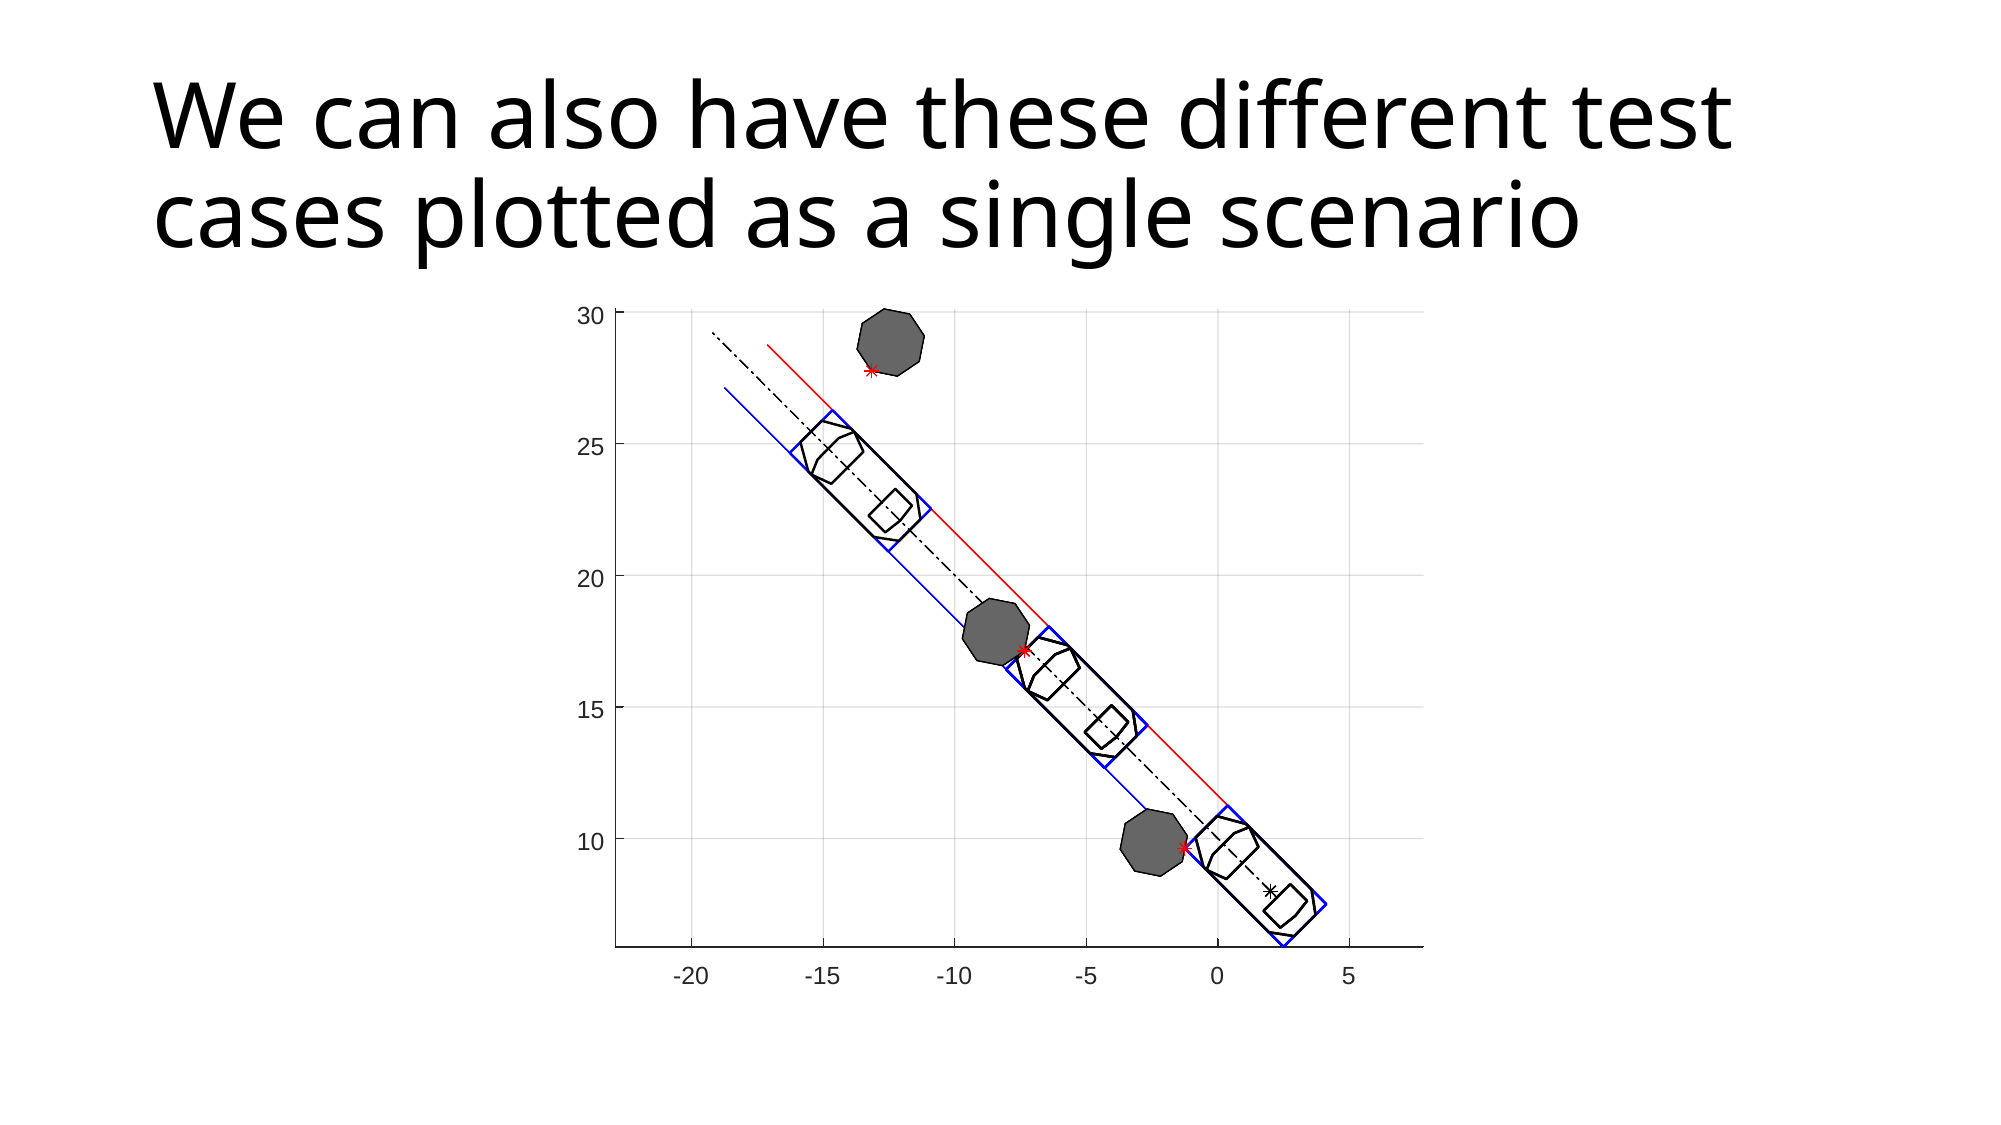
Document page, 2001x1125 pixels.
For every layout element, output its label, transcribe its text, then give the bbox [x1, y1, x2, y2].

picture [479, 250, 1521, 1032]
title We can also have these different test cases plotted as a single scenario [137, 59, 1863, 278]
